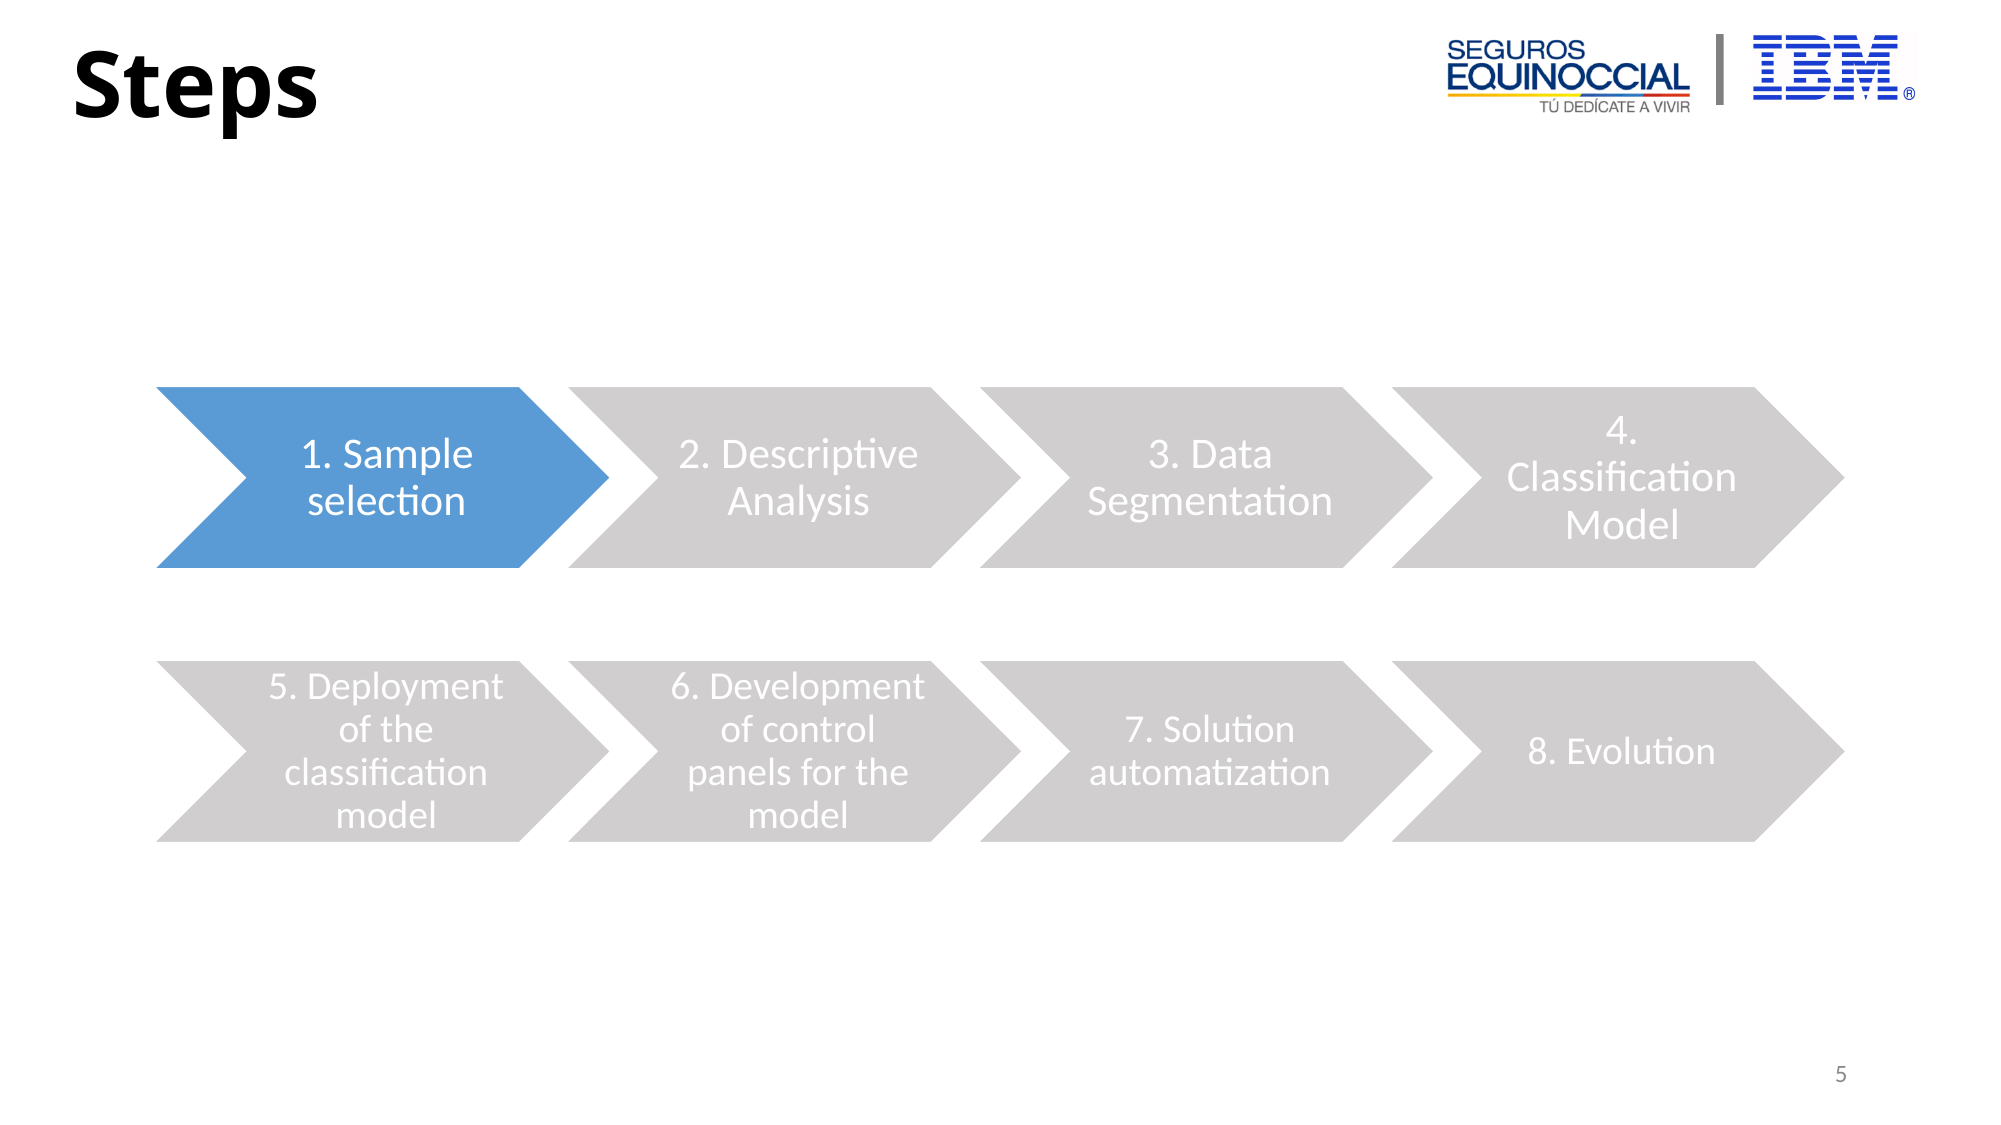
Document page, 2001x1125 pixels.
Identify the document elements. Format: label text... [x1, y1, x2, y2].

title Steps [57, 46, 1411, 129]
slide_number 5 [1412, 1042, 1863, 1103]
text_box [1441, 16, 1917, 117]
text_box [152, 614, 1848, 889]
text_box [152, 340, 1848, 614]
